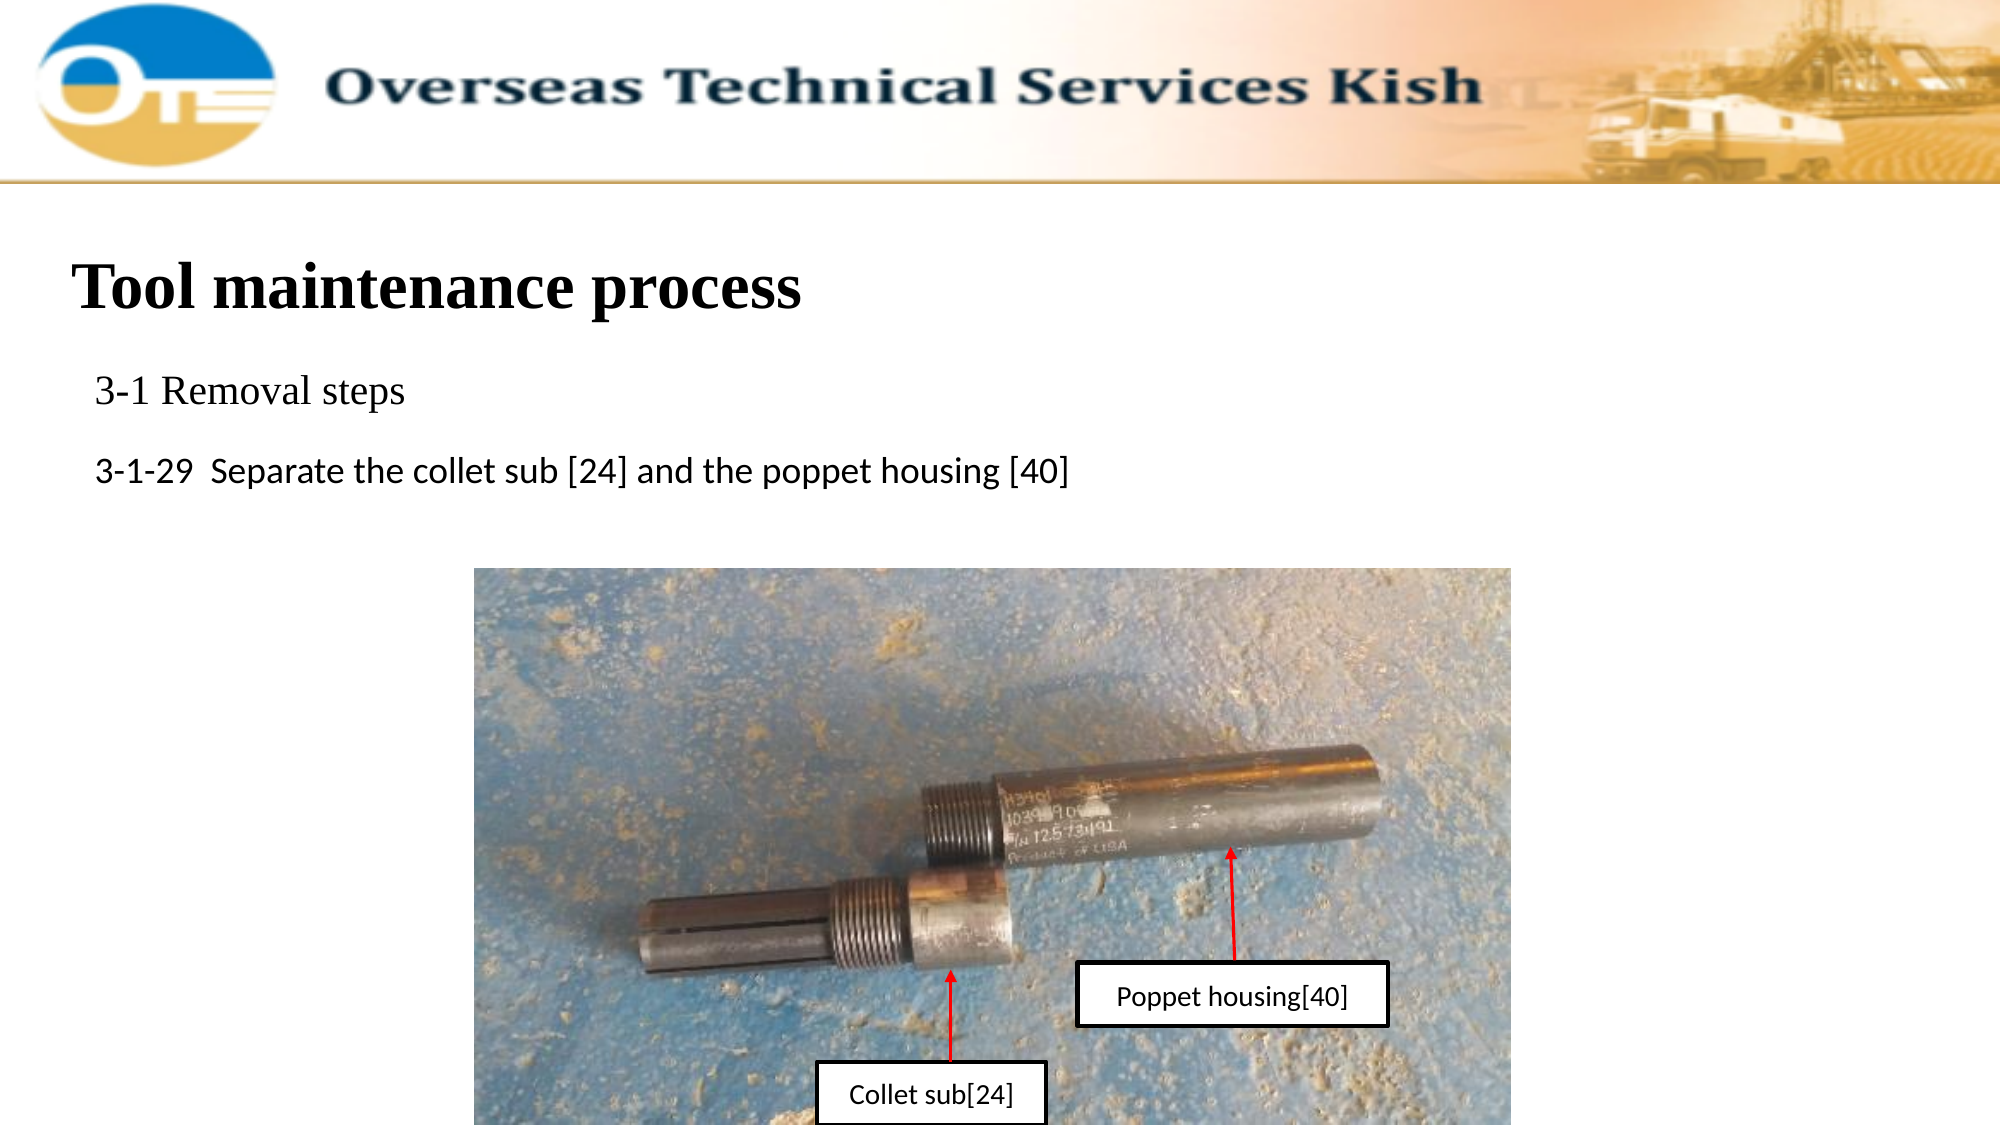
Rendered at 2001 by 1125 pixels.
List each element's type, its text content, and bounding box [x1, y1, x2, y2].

text_box 3-1-29 Separate the collet sub [24] and the poppet housing [40] [79, 438, 1784, 499]
title Tool maintenance process [56, 195, 1470, 389]
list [474, 568, 1511, 1125]
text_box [1230, 846, 1235, 961]
picture [0, 0, 2000, 184]
text_box 3-1 Removal steps [79, 355, 792, 421]
